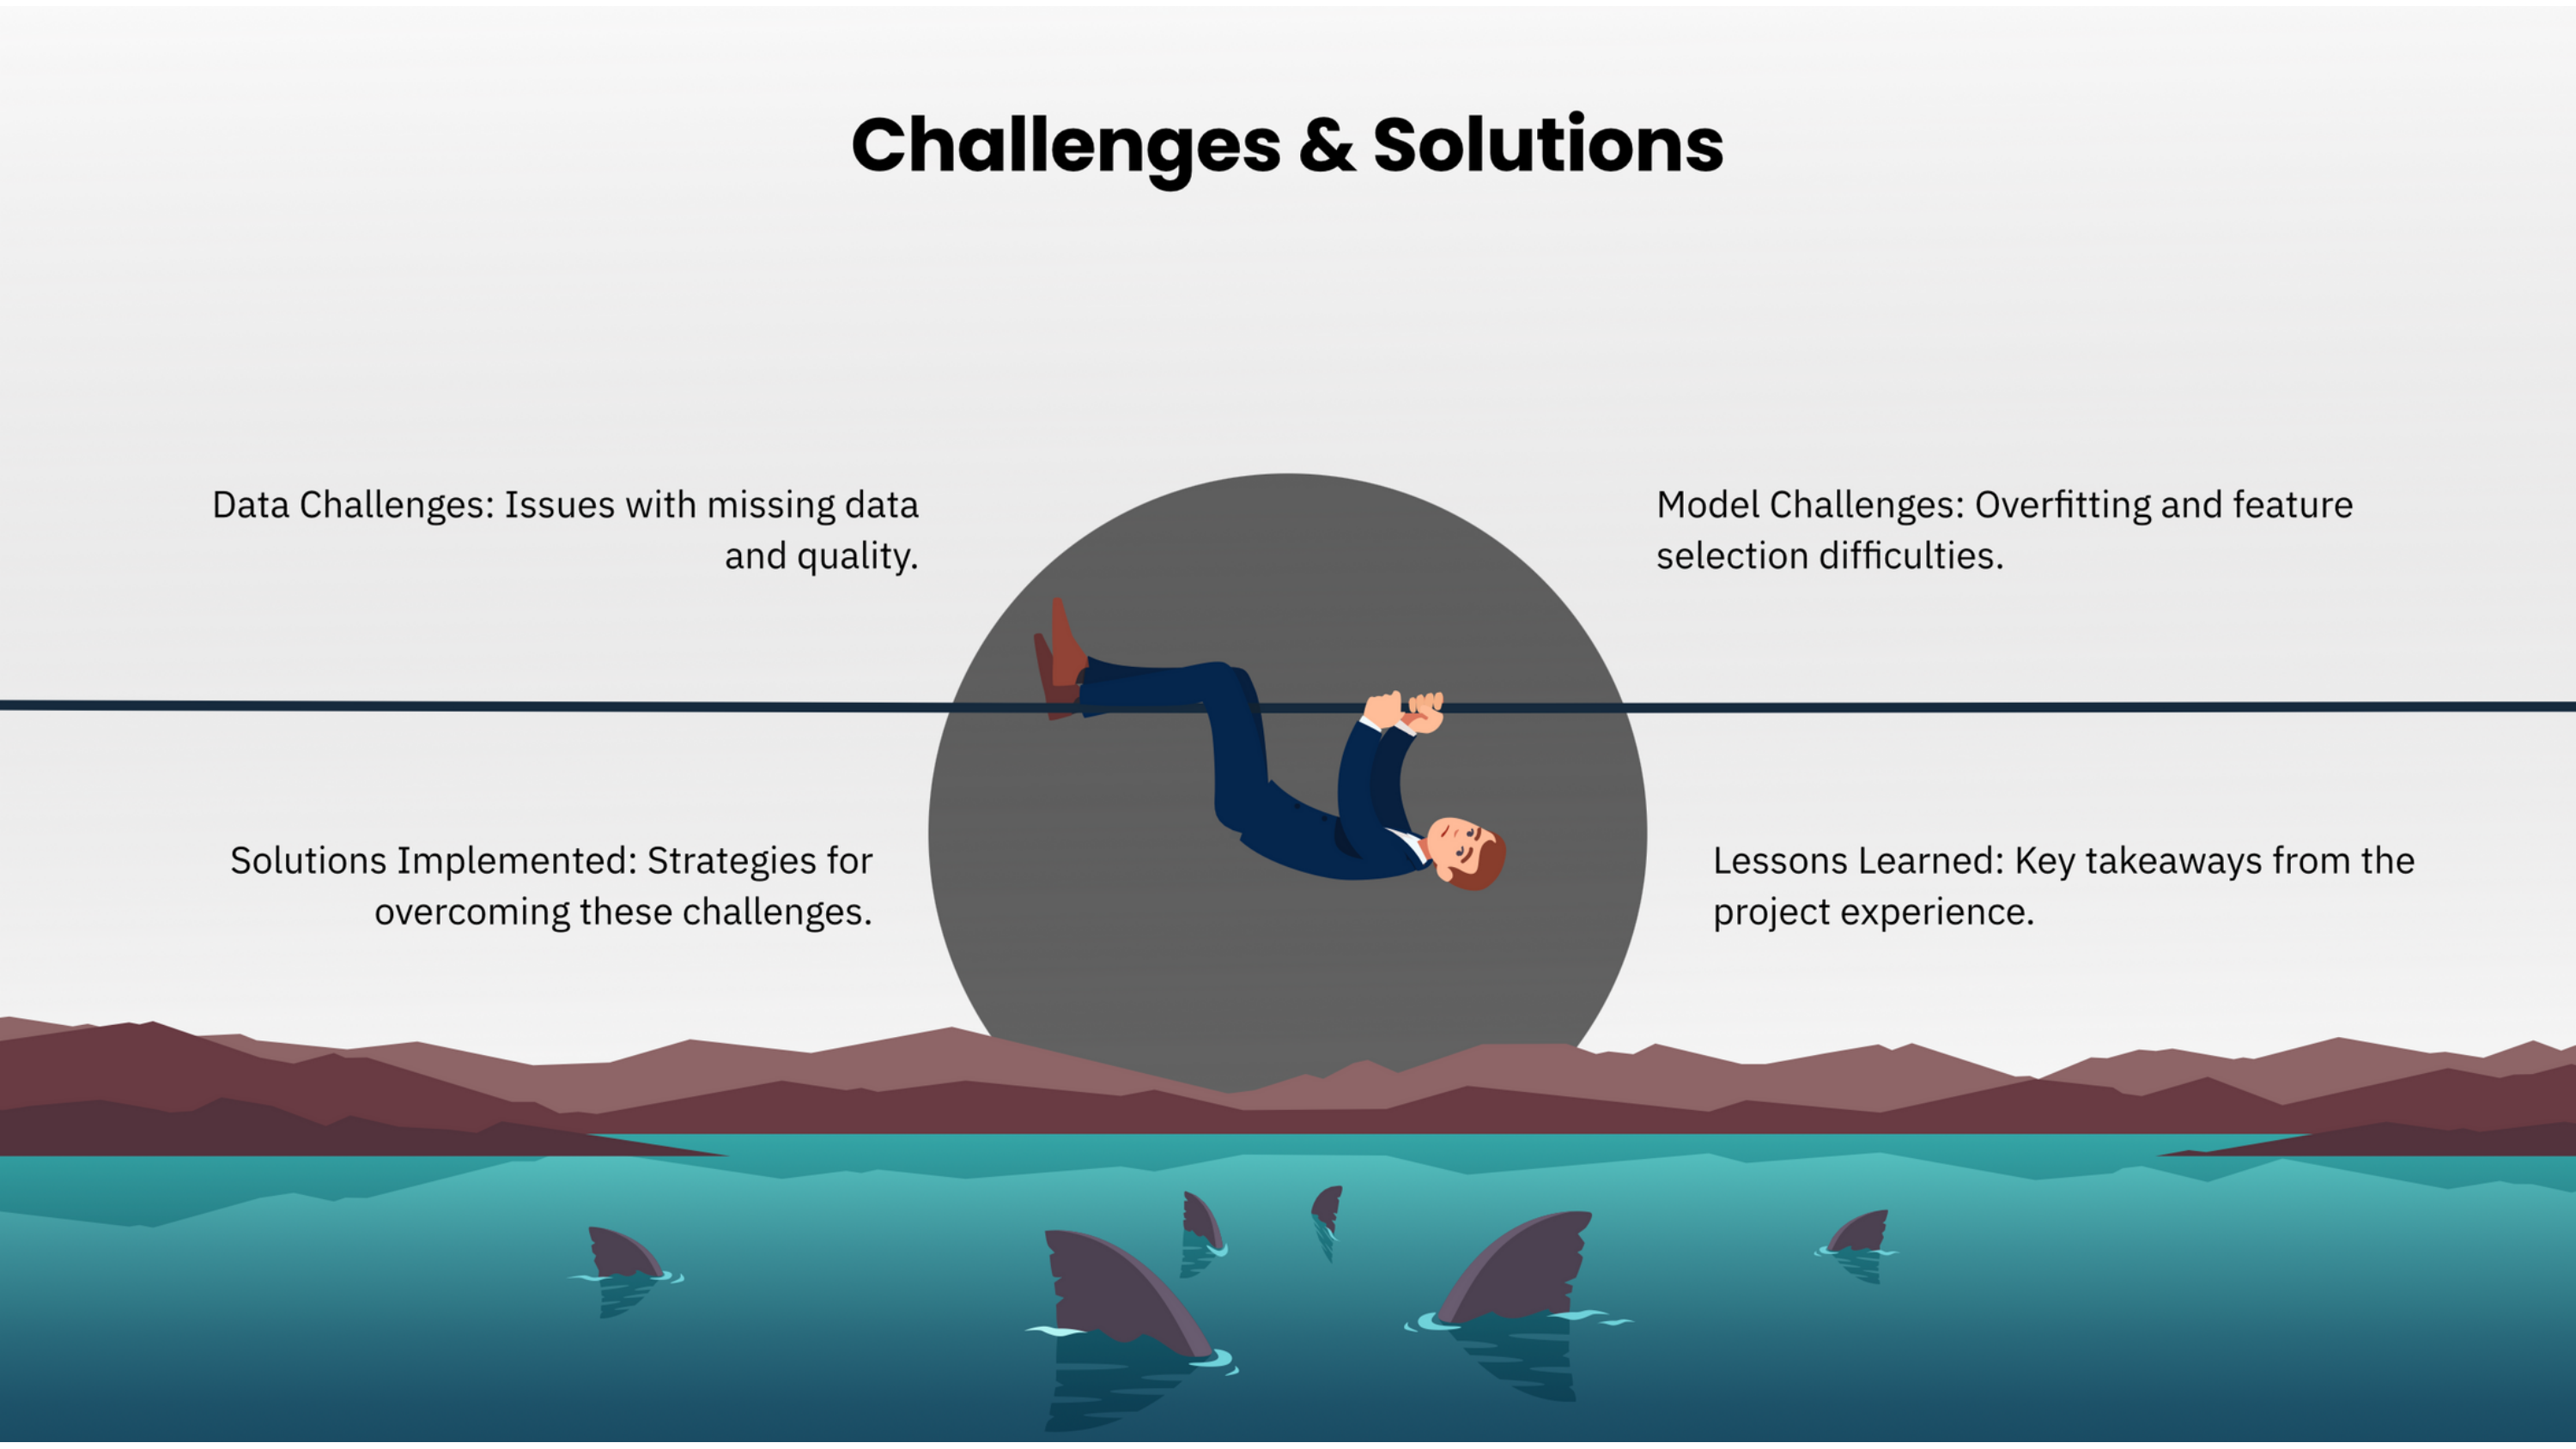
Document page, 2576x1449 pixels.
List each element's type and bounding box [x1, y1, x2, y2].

text_box [0, 6, 2576, 1443]
